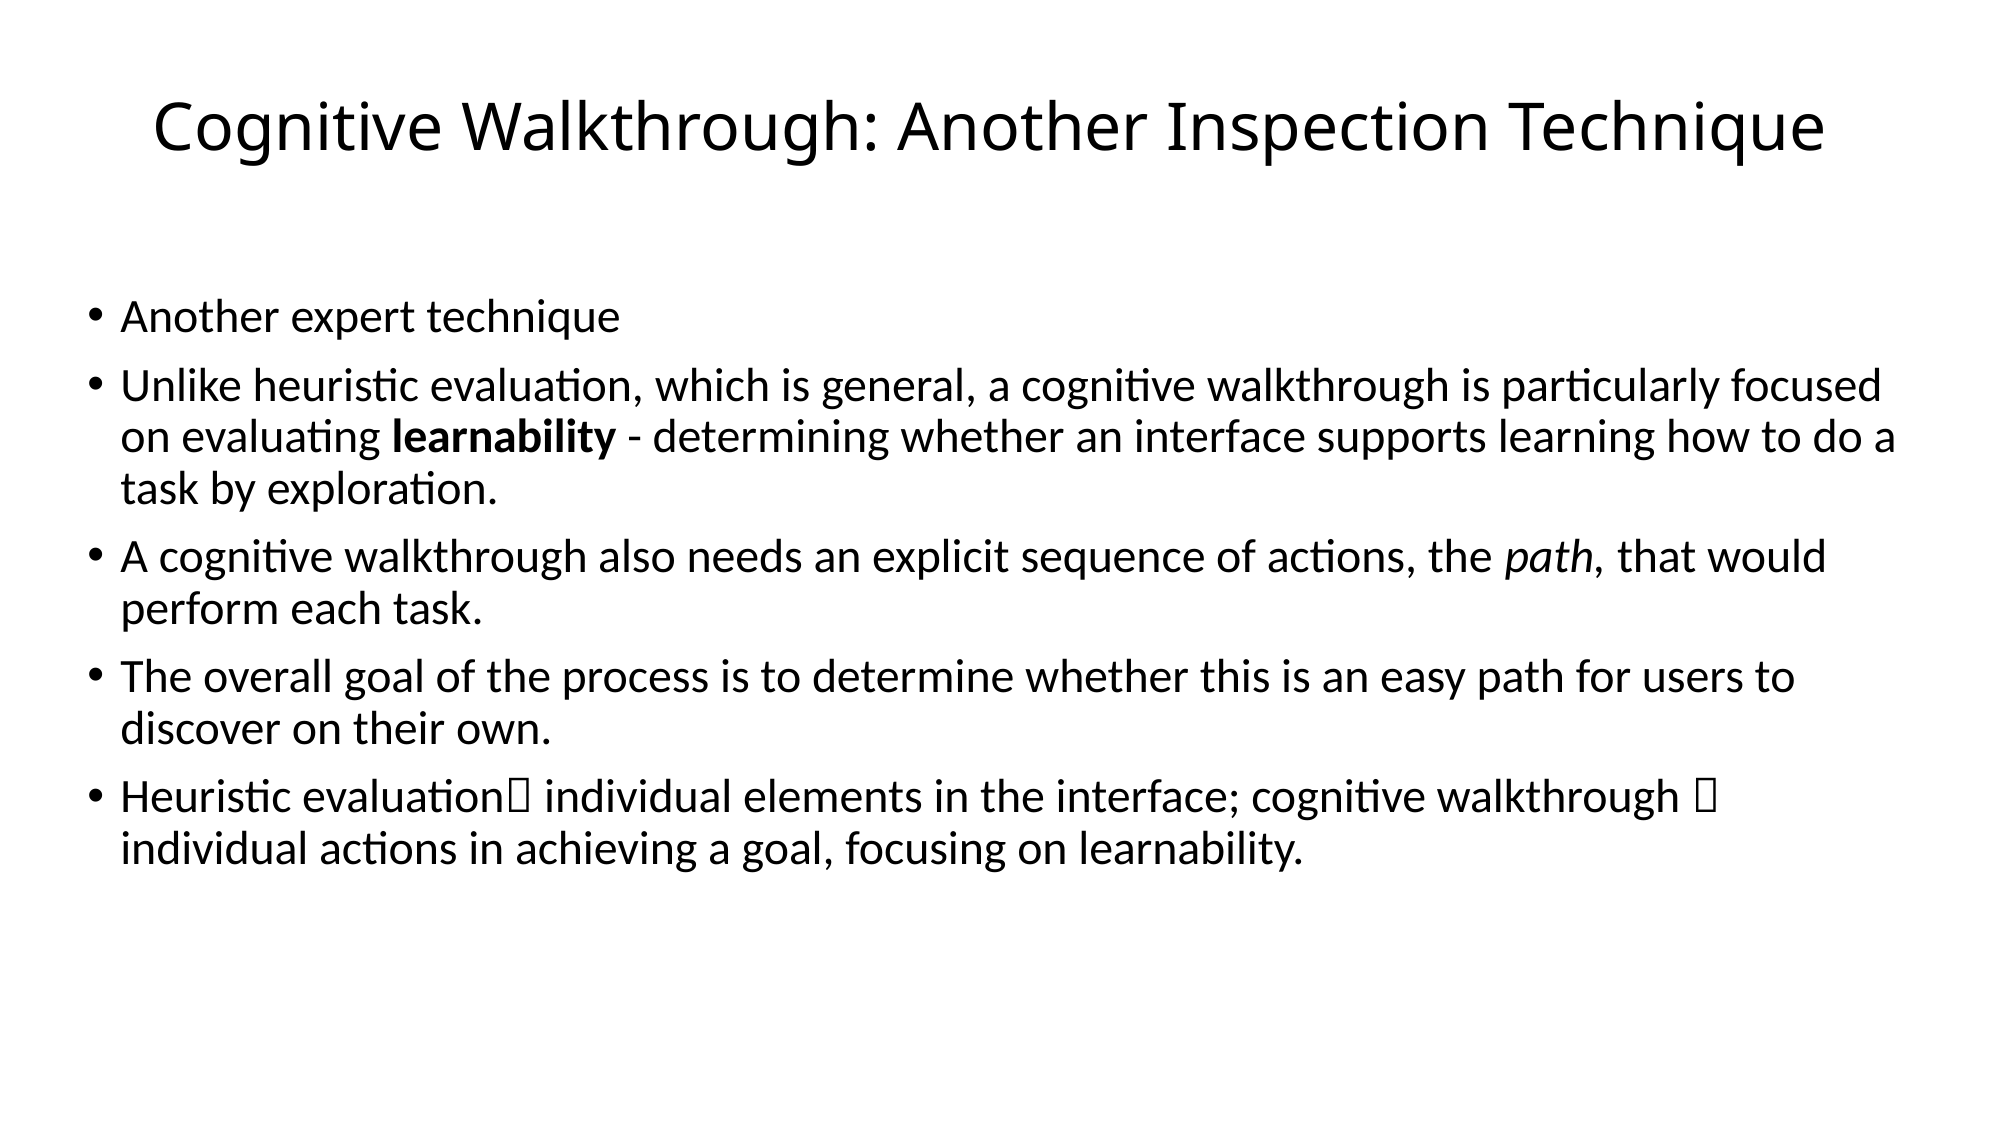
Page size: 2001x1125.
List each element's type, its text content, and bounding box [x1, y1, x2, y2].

title Cognitive Walkthrough: Another Inspection Technique [137, 59, 1863, 278]
list Another expert technique Unlike heuristic evaluation, which is general, a cognitive walkthrough is particularly focused on evaluating learnability - determining whether an interface supports learning how to do a task by exploration. A cognitive walkthrough also needs an explicit sequence of actions, the path, that would perform each task. The overall goal of the process is to determine whether this is an easy path for users to discover on their own. Heuristic evaluation individual elements in the interface; cognitive walkthrough  individual actions in achieving a goal, focusing on learnability. [72, 283, 1930, 993]
